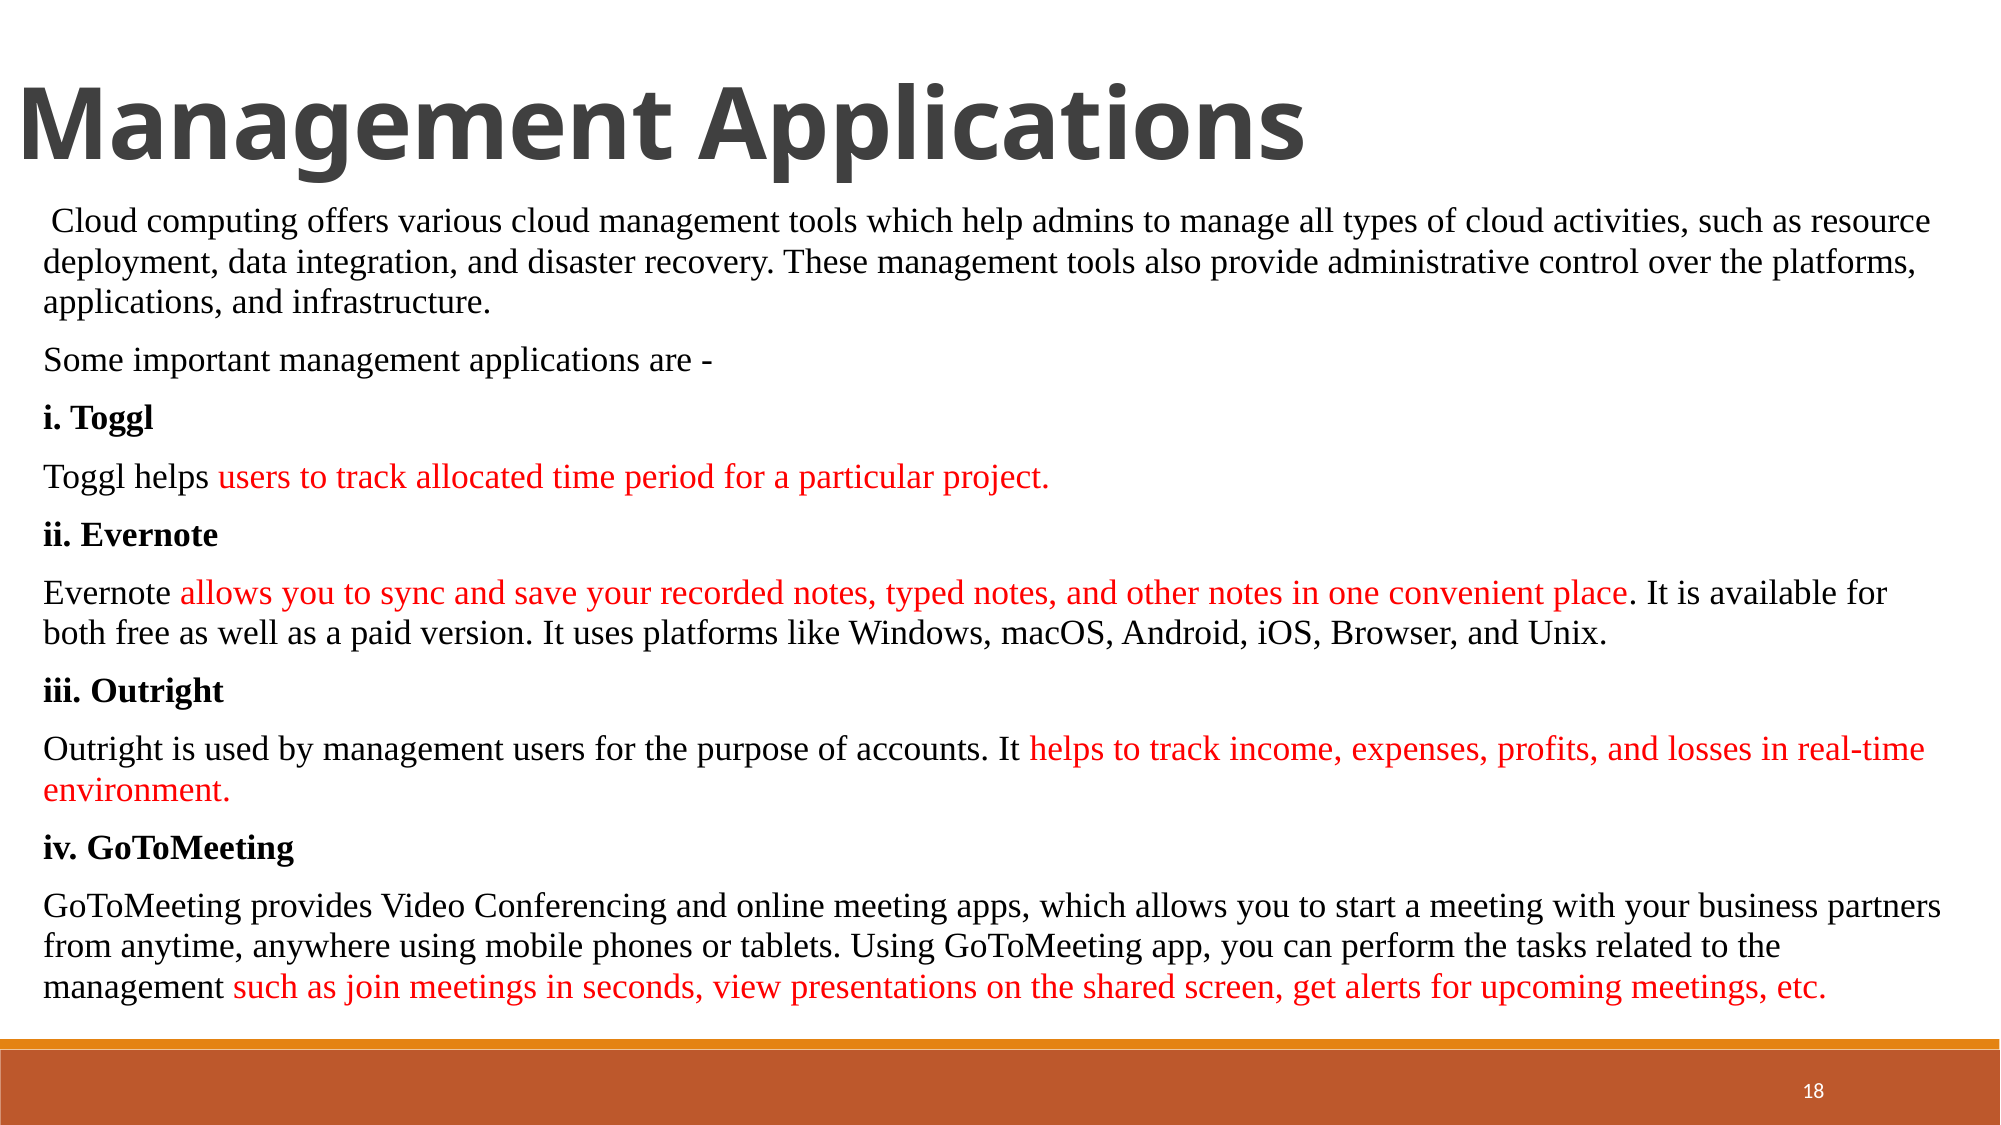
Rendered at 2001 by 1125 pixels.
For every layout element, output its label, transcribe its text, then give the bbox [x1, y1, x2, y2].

slide_number 18 [1624, 1059, 1840, 1120]
title Management Applications [0, 24, 1800, 188]
list Cloud computing offers various cloud management tools which help admins to manage all types of cloud activities, such as resource deployment, data integration, and disaster recovery. These management tools also provide administrative control over the platforms, applications, and infrastructure. Some important management applications are - i. Toggl Toggl helps users to track allocated time period for a particular project. ii. Evernote Evernote allows you to sync and save your recorded notes, typed notes, and other notes in one convenient place. It is available for both free as well as a paid version. It uses platforms like Windows, macOS, Android, iOS, Browser, and Unix. iii. Outright Outright is used by management users for the purpose of accounts. It helps to track income, expenses, profits, and losses in real-time environment. iv. GoToMeeting GoToMeeting provides Video Conferencing and online meeting apps, which allows you to start a meeting with your business partners from anytime, anywhere using mobile phones or tablets. Using GoToMeeting app, you can perform the tasks related to the management such as join meetings in seconds, view presentations on the shared screen, get alerts for upcoming meetings, etc. [43, 193, 1954, 1022]
